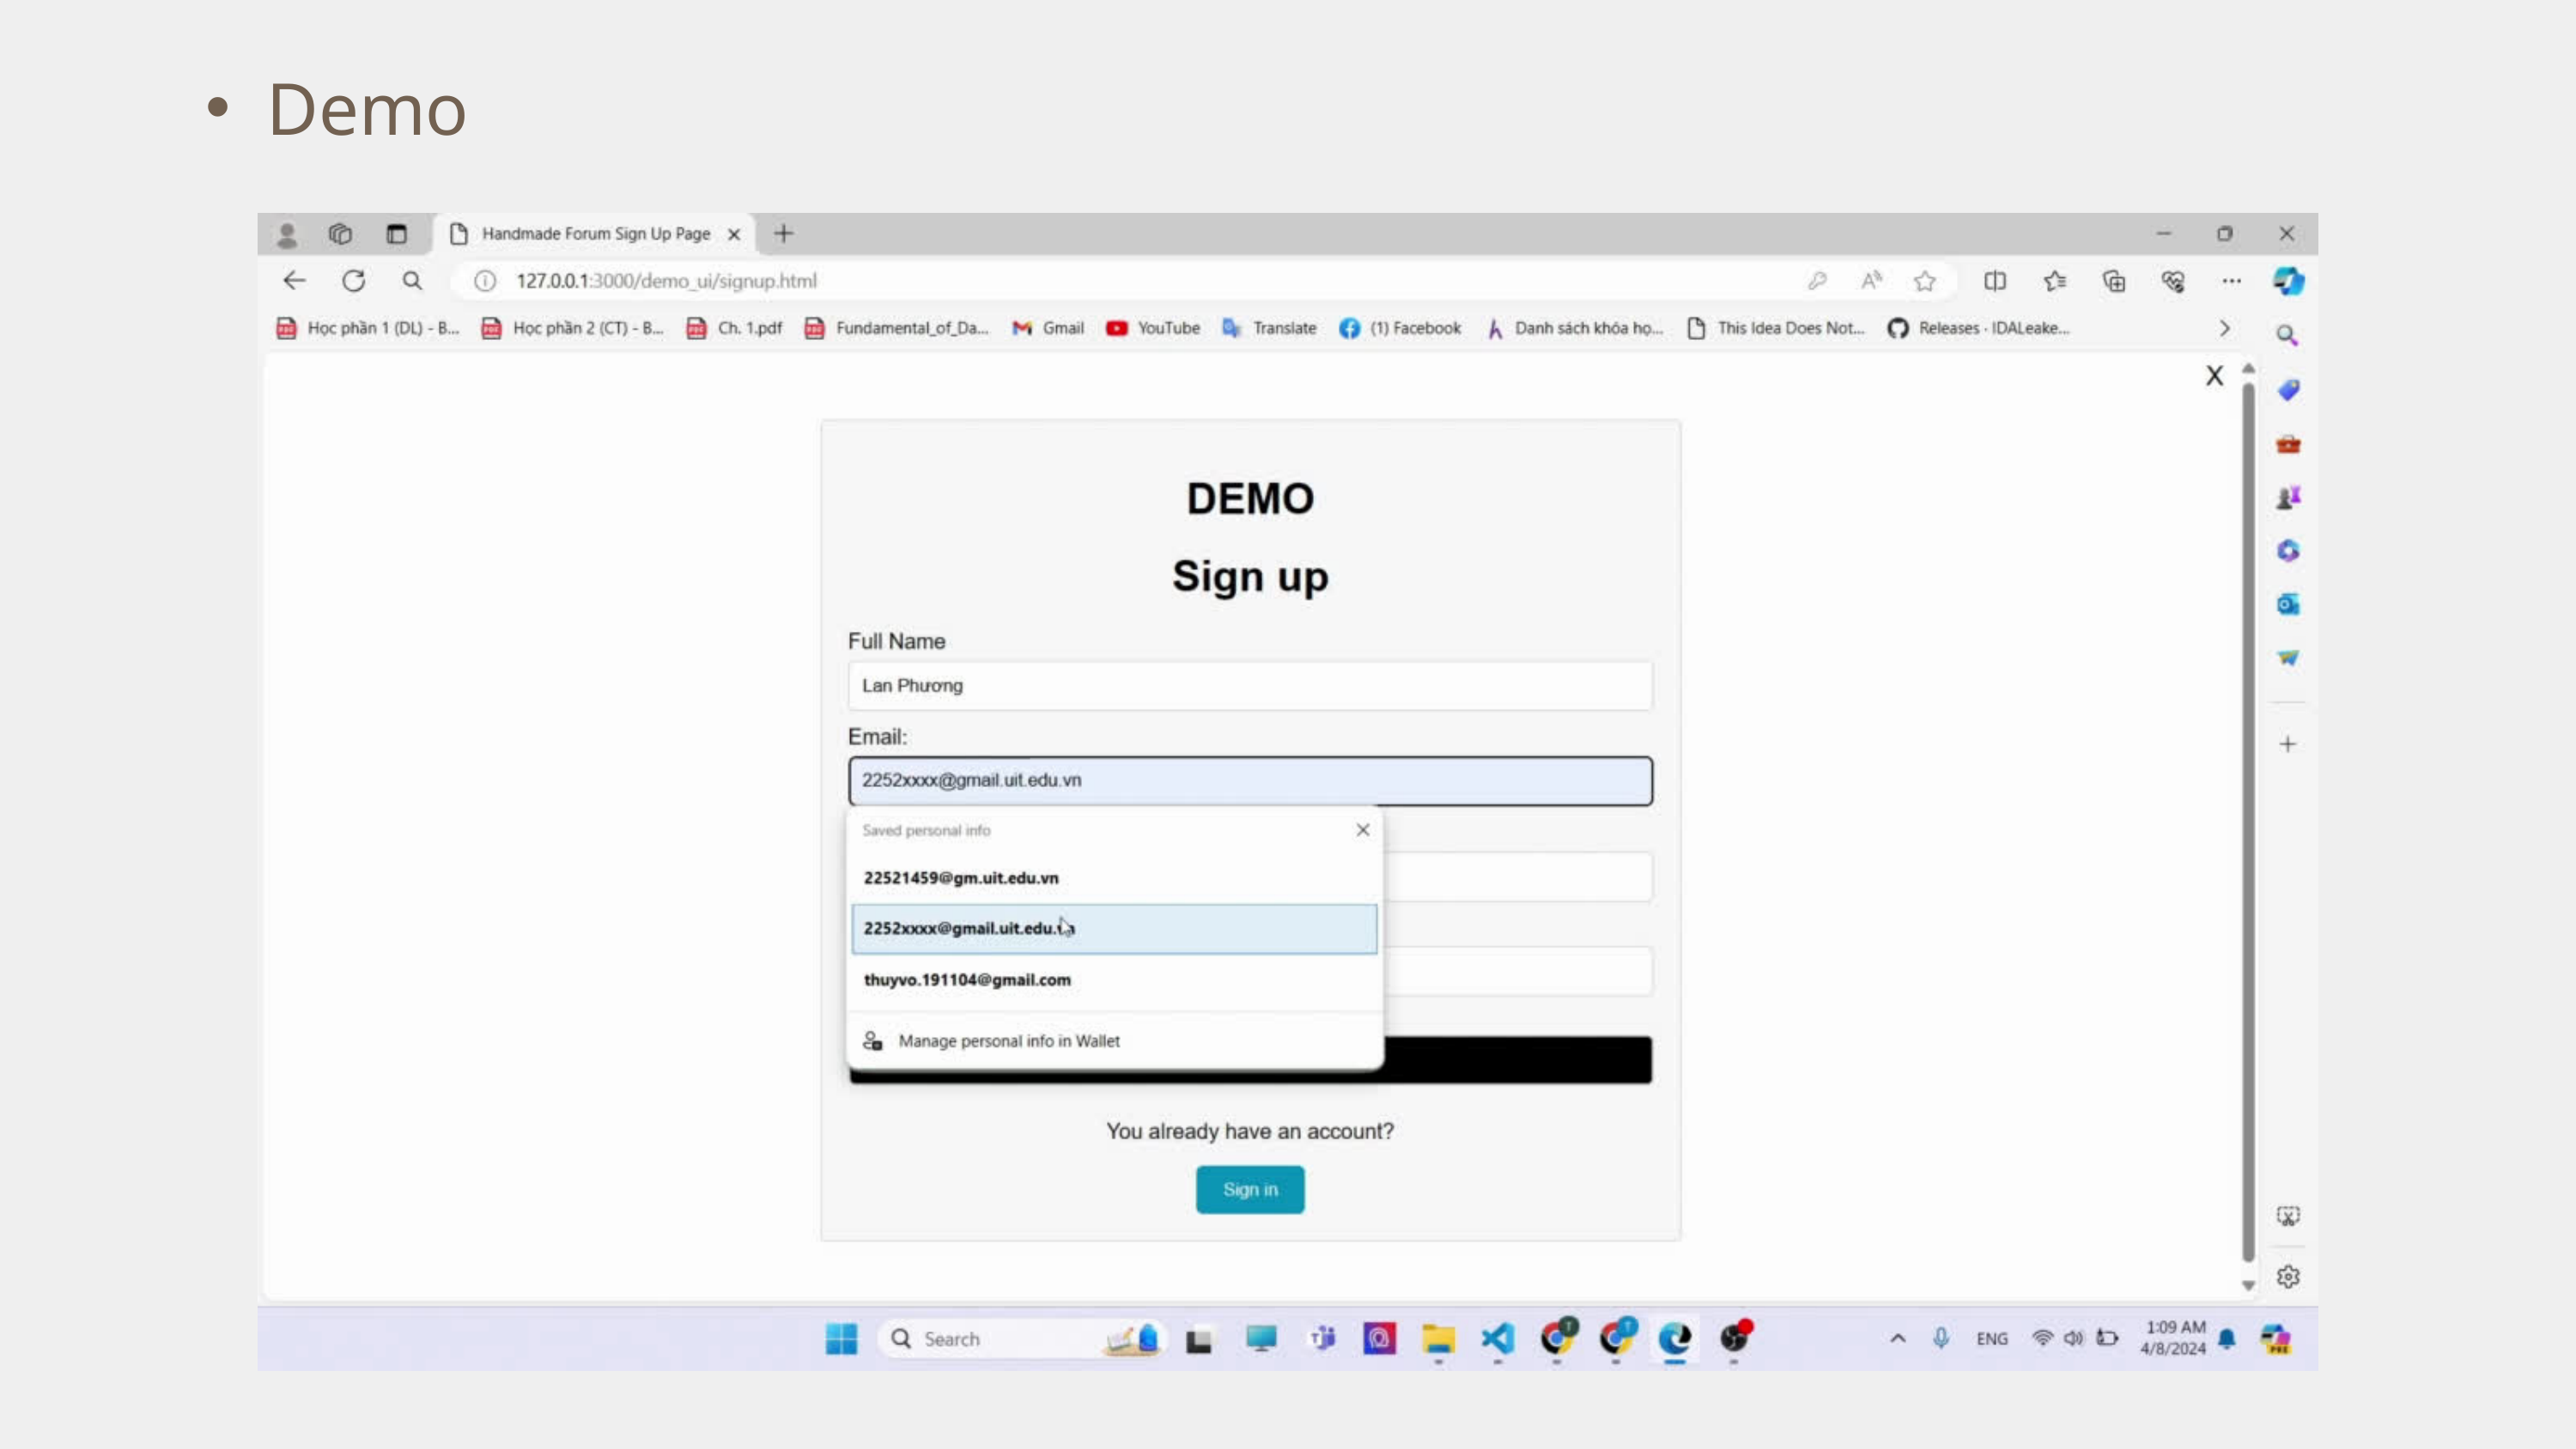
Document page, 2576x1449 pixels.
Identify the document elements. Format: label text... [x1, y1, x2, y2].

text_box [257, 212, 2319, 1373]
text_box Demo [144, 49, 2432, 149]
